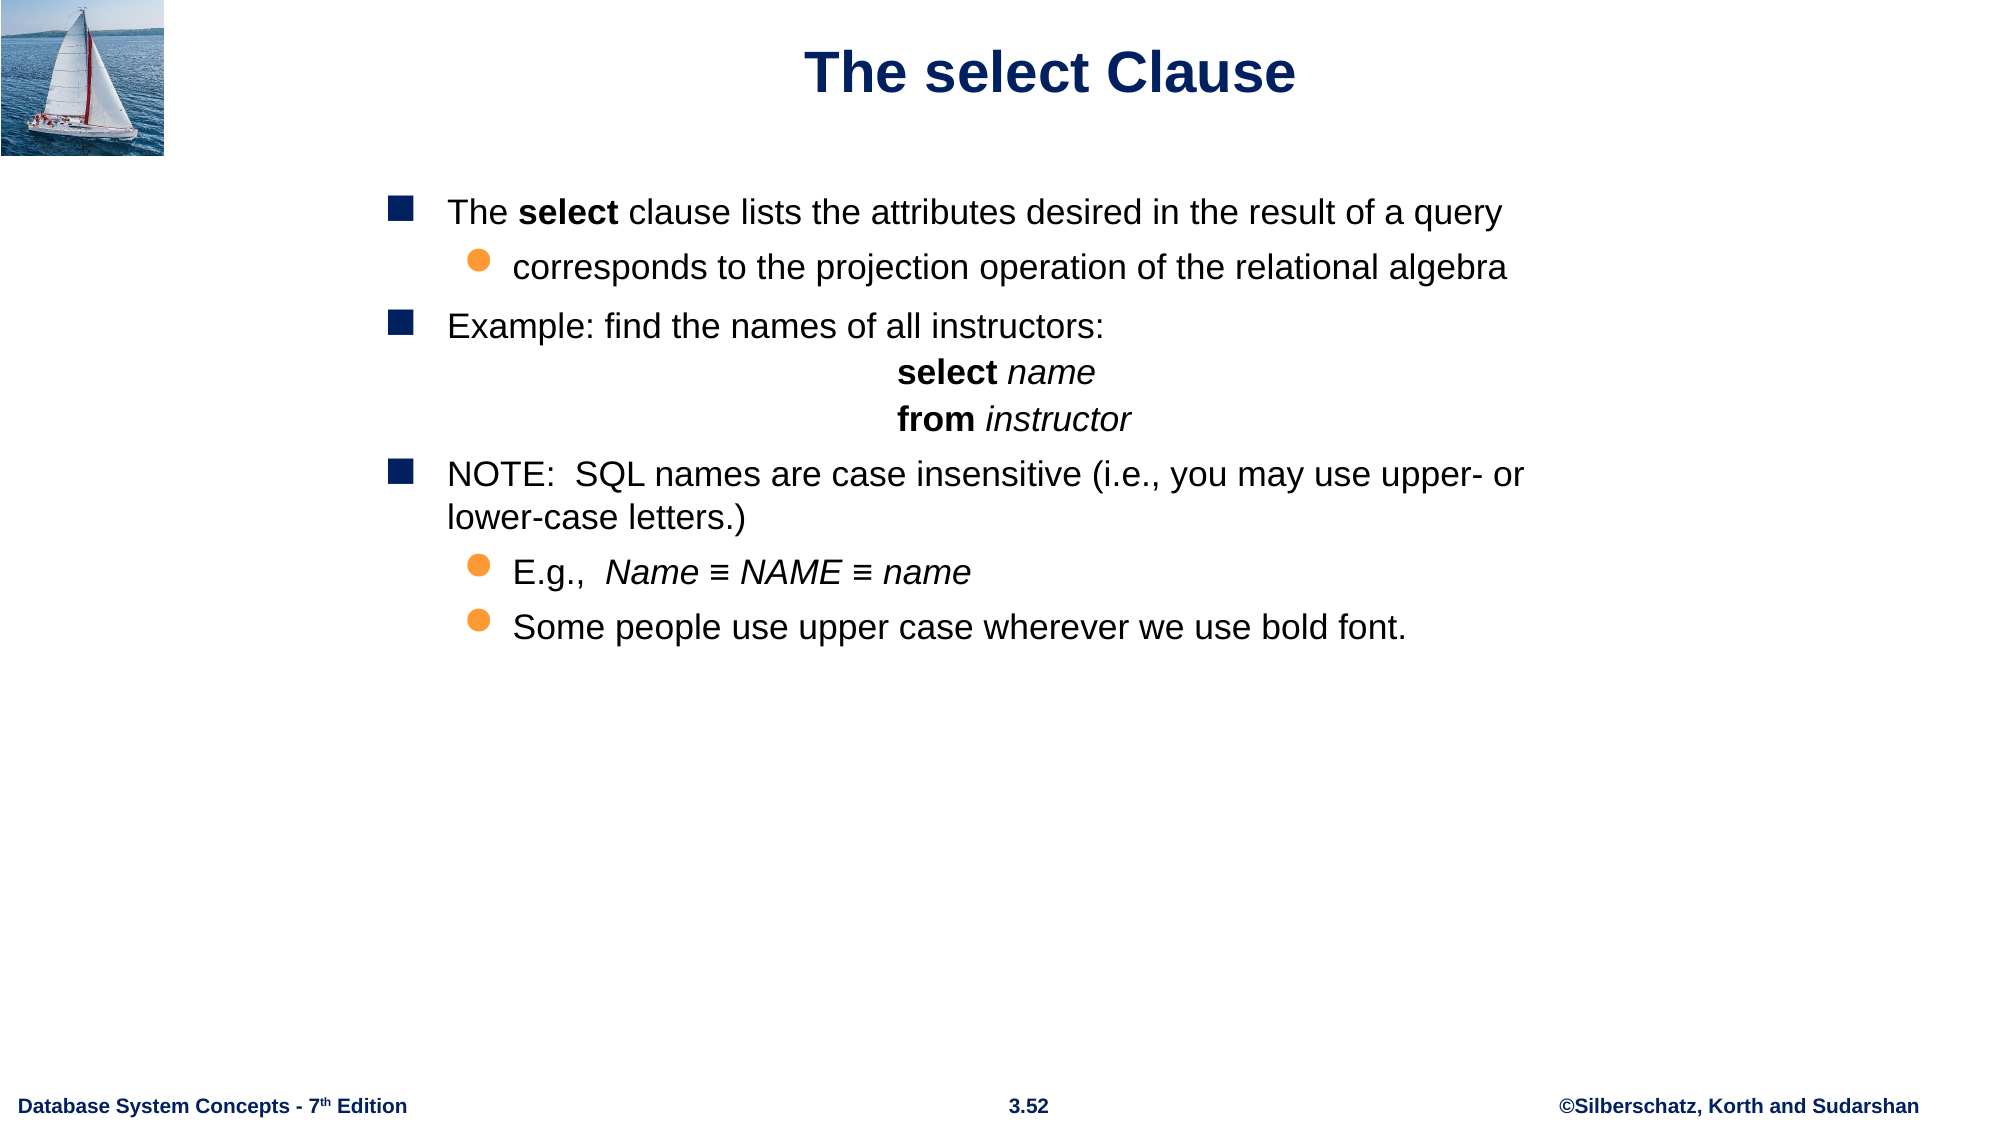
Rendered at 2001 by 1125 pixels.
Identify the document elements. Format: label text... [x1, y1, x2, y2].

list The select clause lists the attributes desired in the result of a query corresponds to the projection operation of the relational algebra Example: find the names of all instructors: select name from instructor NOTE: SQL names are case insensitive (i.e., you may use upper- or lower-case letters.) E.g., Name ≡ NAME ≡ name Some people use upper case wherever we use bold font. [376, 181, 1622, 924]
title The select Clause [167, 18, 1935, 120]
picture [1, 0, 164, 156]
